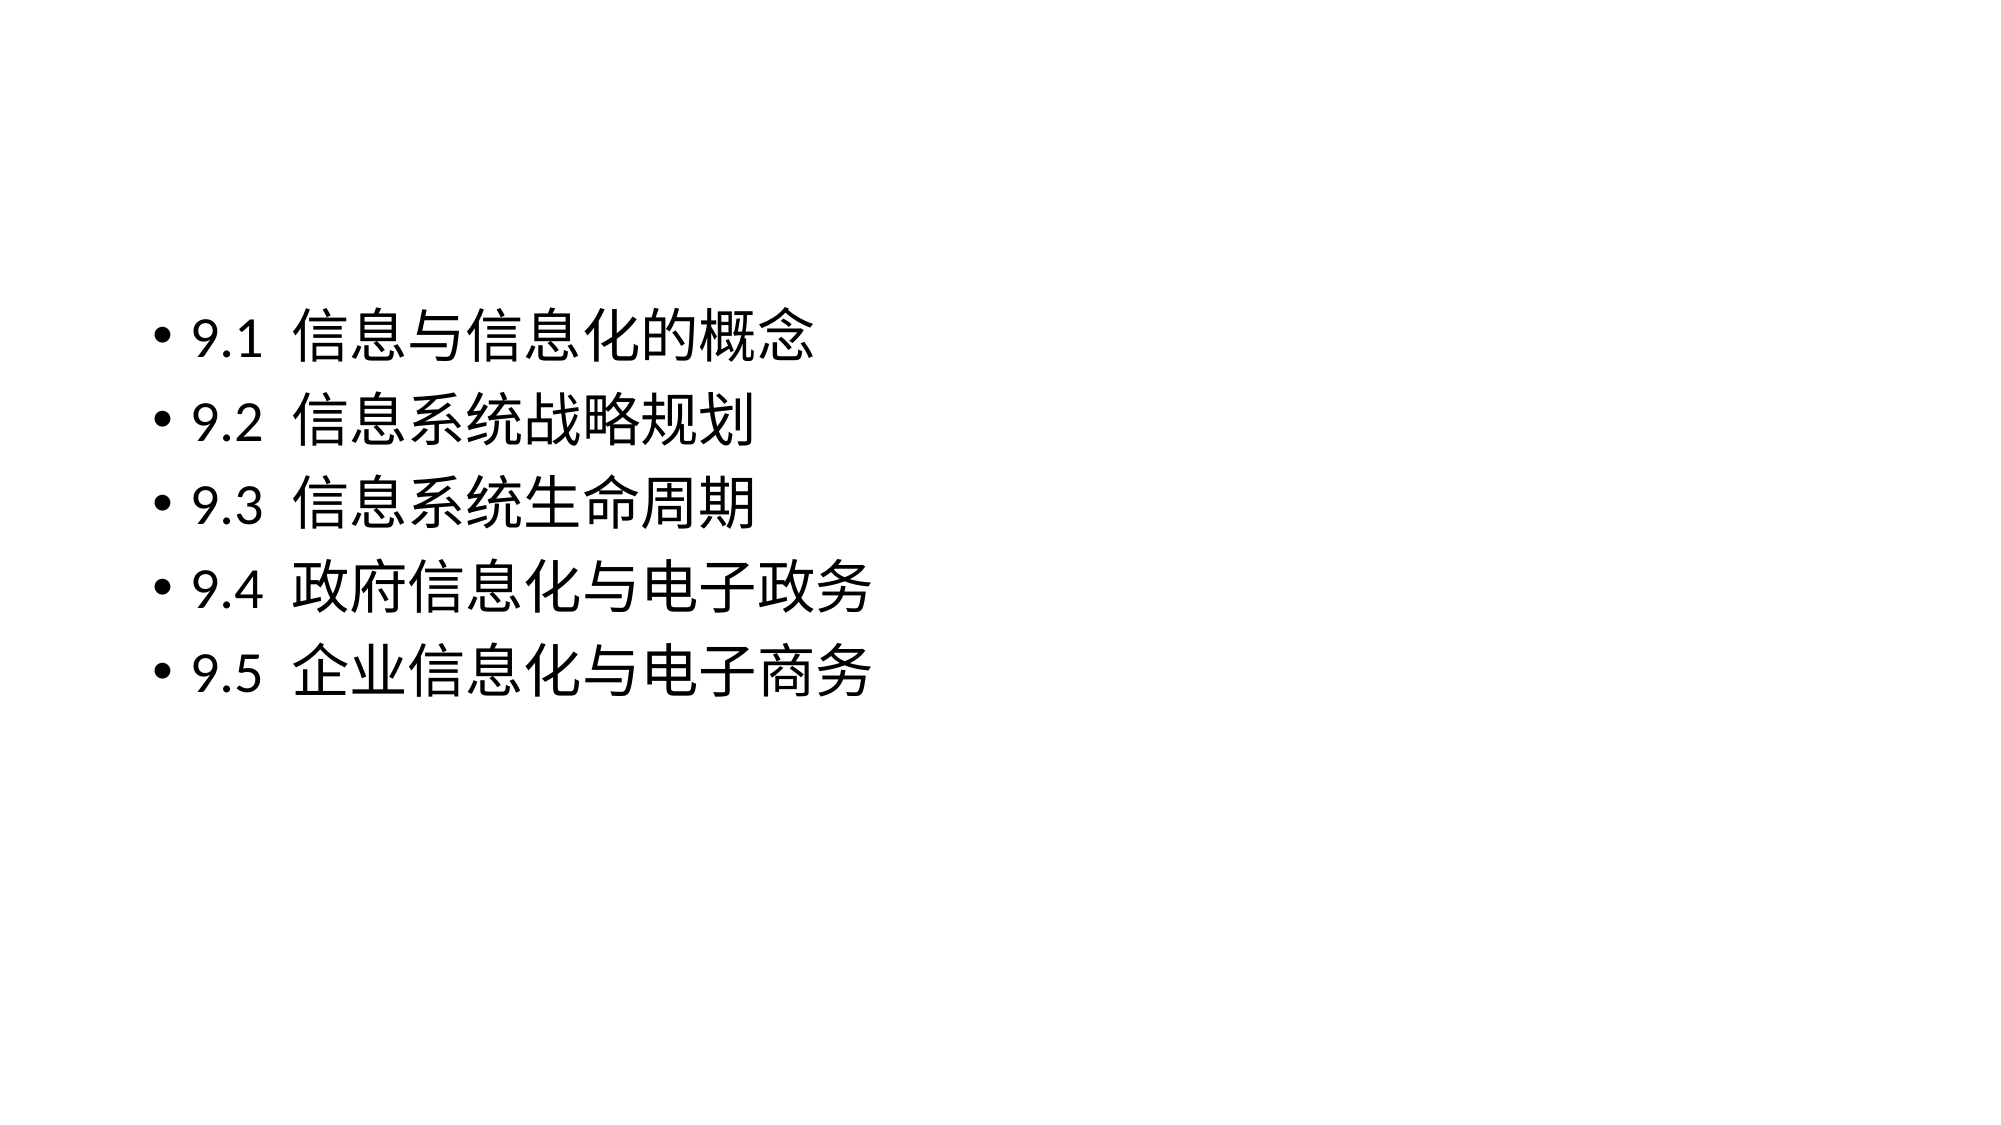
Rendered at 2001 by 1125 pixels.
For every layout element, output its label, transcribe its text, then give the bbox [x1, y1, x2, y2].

list 9.1 信息与信息化的概念 9.2 信息系统战略规划 9.3 信息系统生命周期 9.4 政府信息化与电子政务 9.5 企业信息化与电子商务 [137, 299, 1863, 1014]
